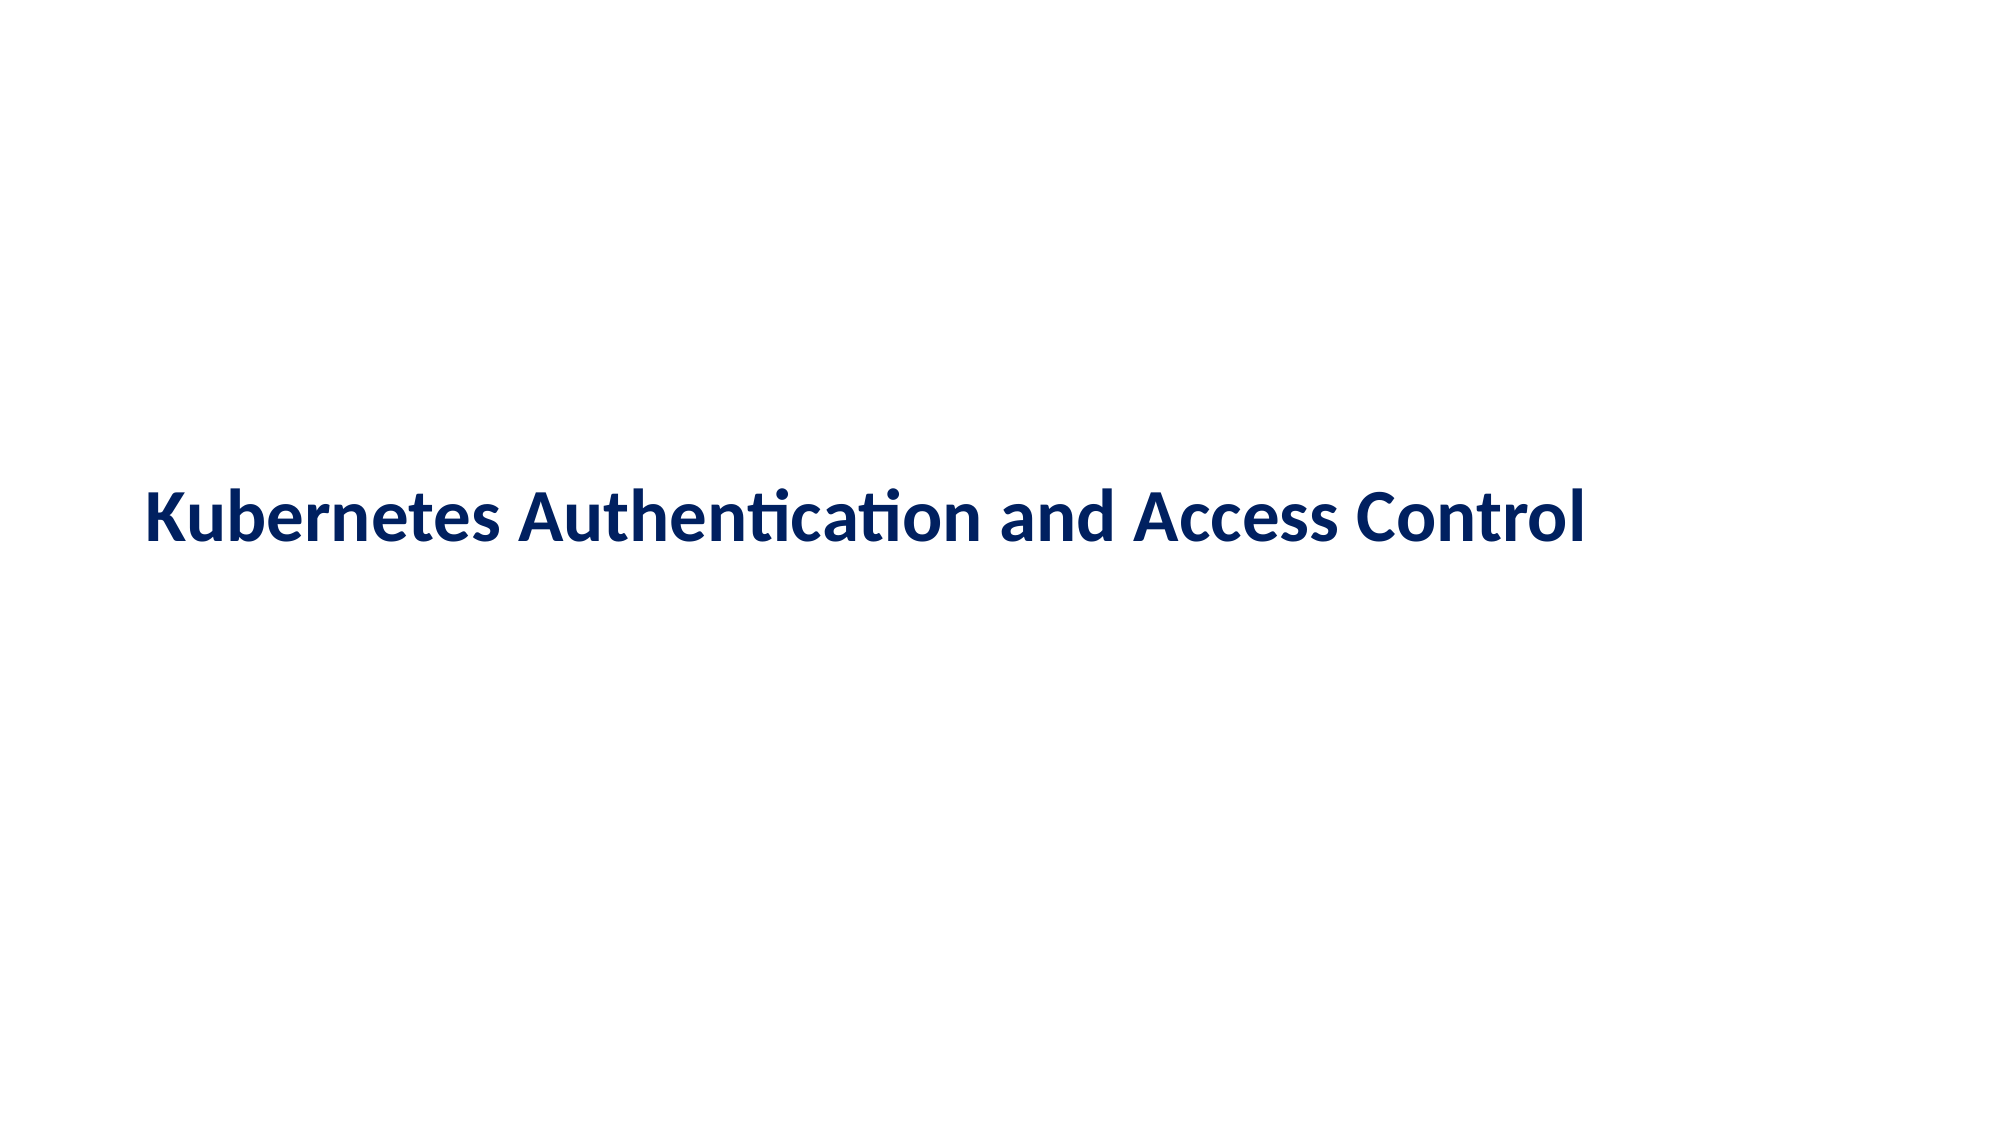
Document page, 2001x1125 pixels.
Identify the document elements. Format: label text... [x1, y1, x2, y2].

list Kubernetes Authentication and Access Control [130, 469, 1856, 712]
